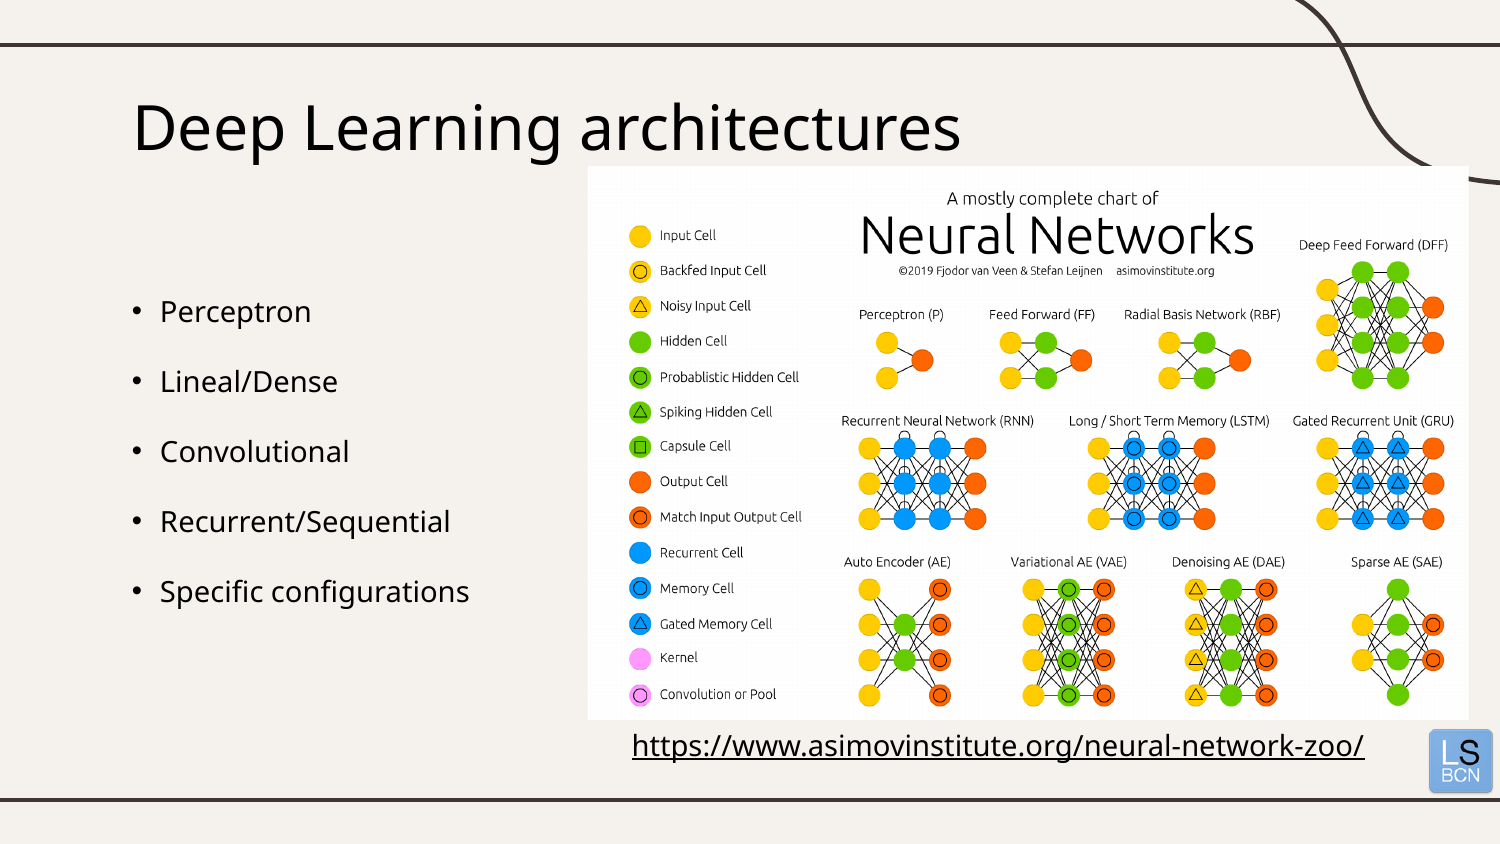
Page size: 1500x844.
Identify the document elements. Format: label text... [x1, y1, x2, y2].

text_box Perceptron Lineal/Dense Convolutional Recurrent/Sequential Specific configurations [116, 278, 582, 619]
text_box https://www.asimovinstitute.org/neural-network-zoo/ [616, 728, 1416, 775]
picture [1421, 721, 1500, 801]
title Deep Learning architectures [116, 72, 1383, 167]
picture [587, 166, 1469, 720]
